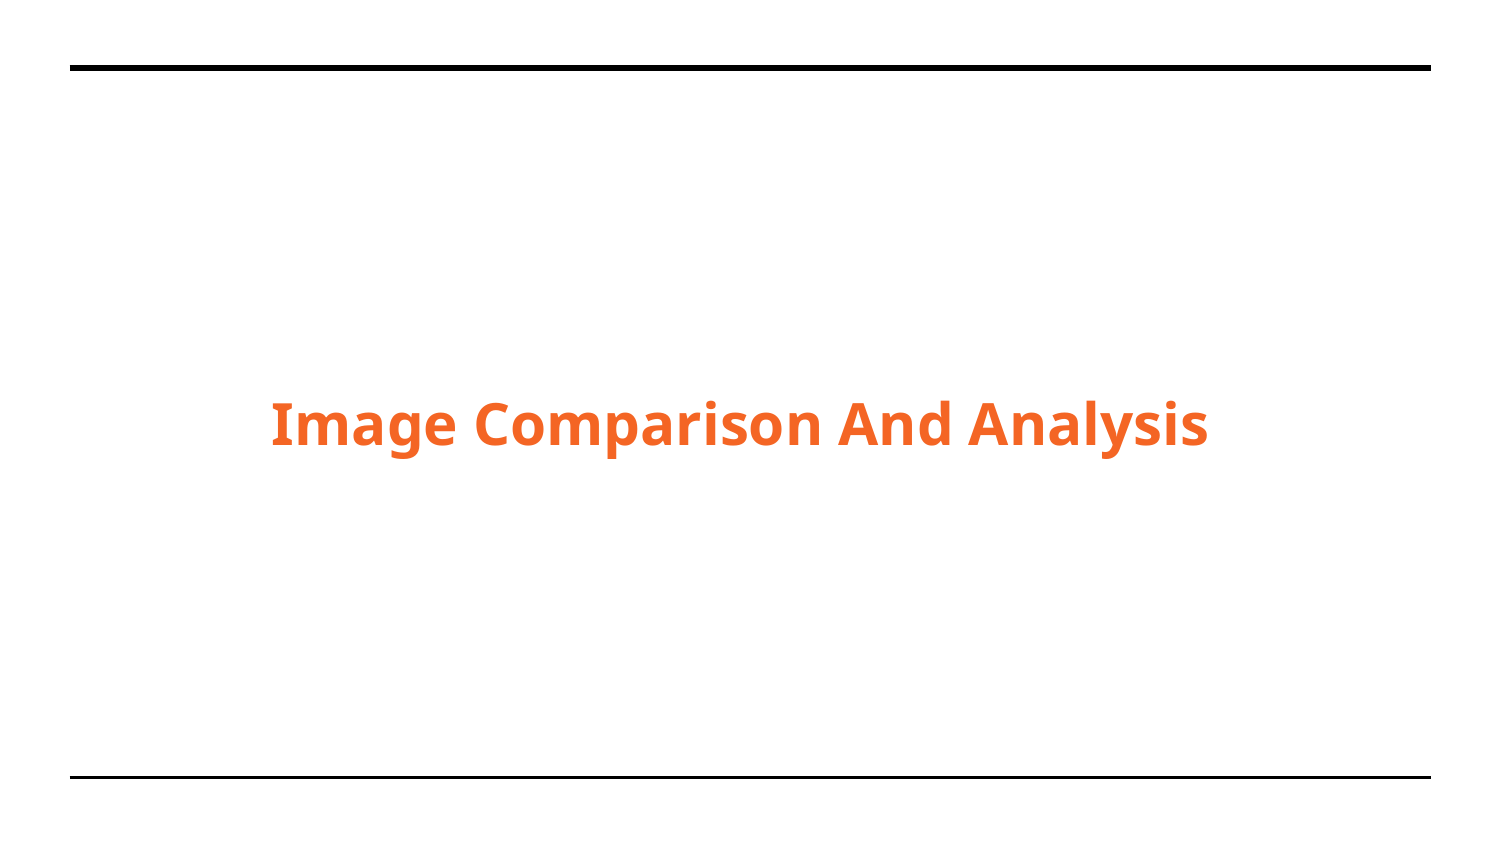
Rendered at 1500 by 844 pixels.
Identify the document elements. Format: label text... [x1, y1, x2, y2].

title Image Comparison And Analysis [256, 369, 1500, 475]
